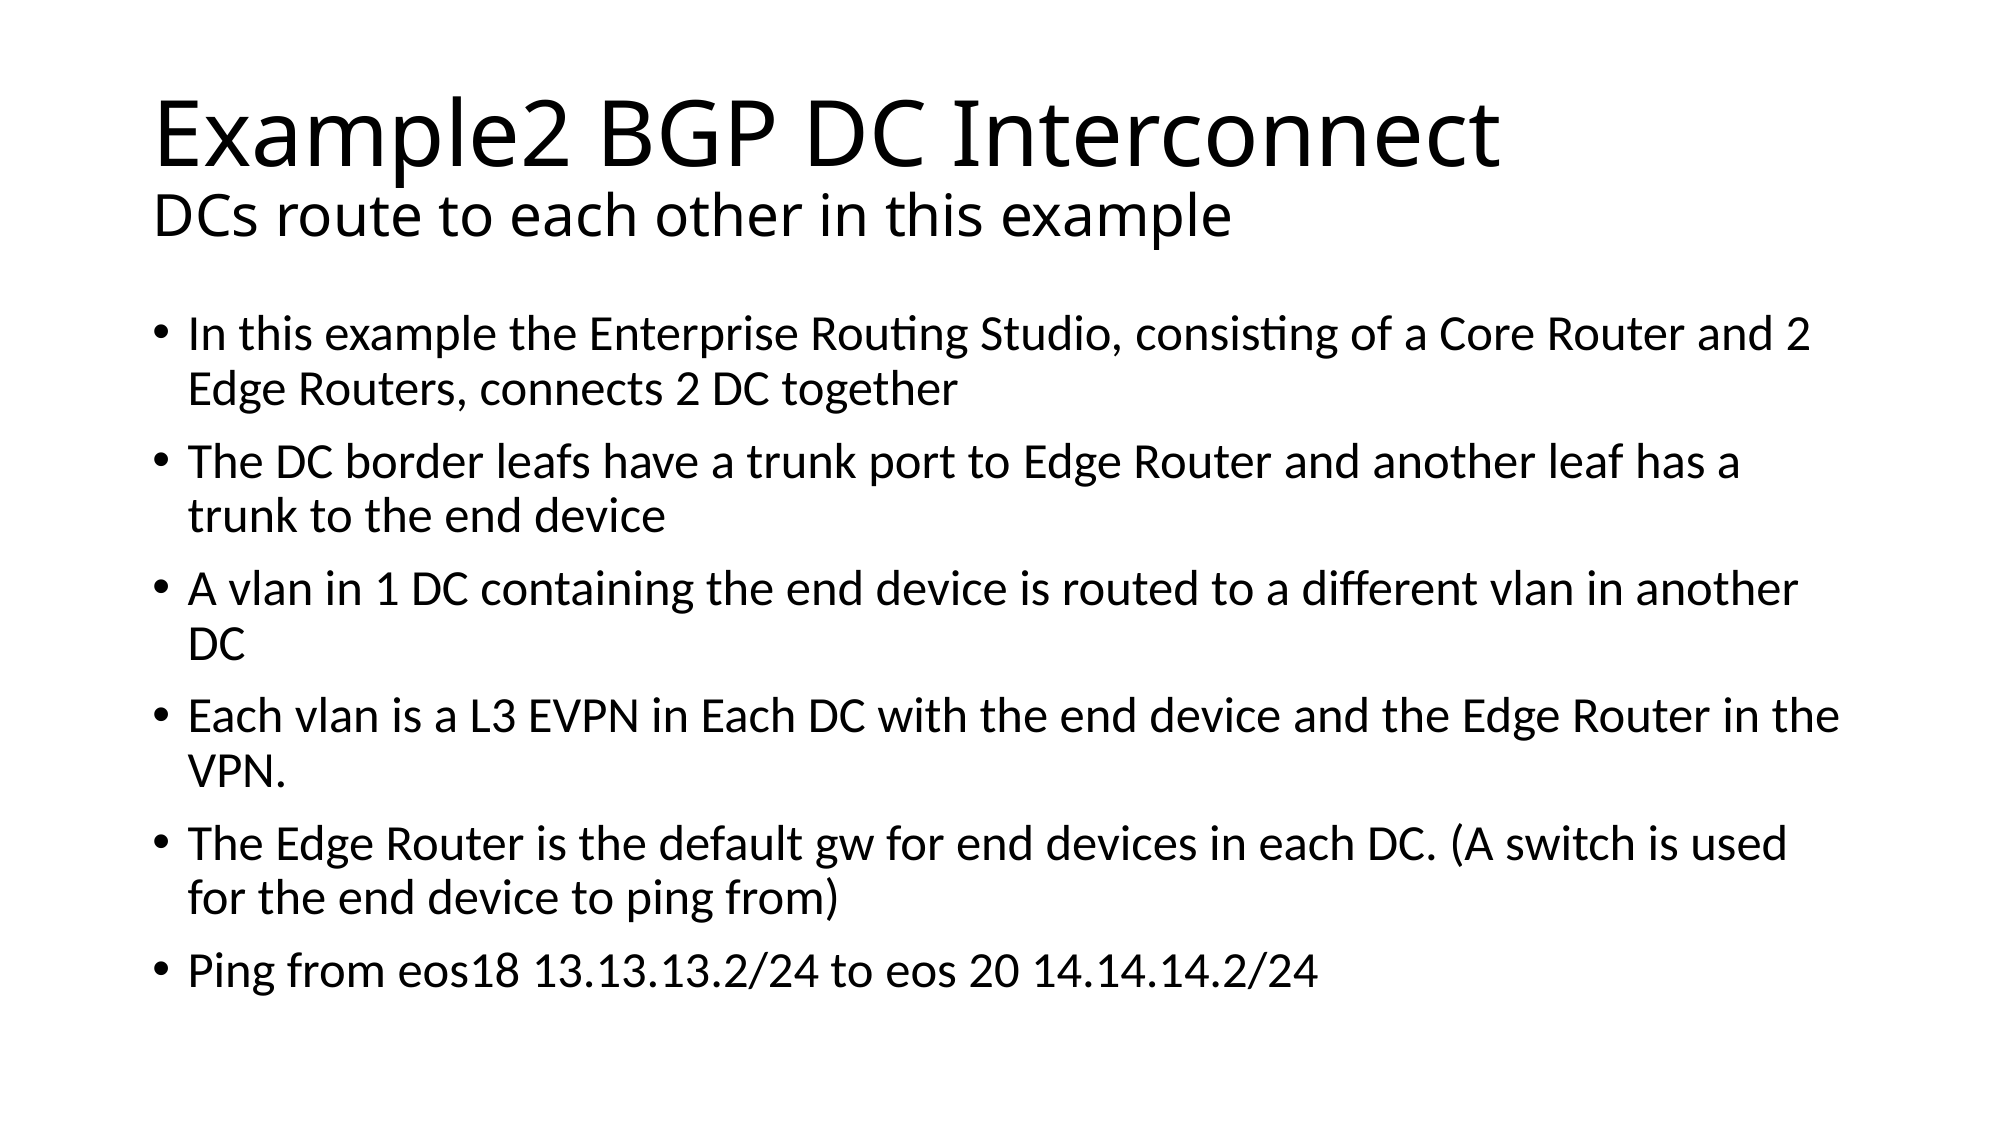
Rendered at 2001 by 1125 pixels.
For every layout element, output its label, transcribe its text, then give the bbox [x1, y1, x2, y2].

list In this example the Enterprise Routing Studio, consisting of a Core Router and 2 Edge Routers, connects 2 DC together The DC border leafs have a trunk port to Edge Router and another leaf has a trunk to the end device A vlan in 1 DC containing the end device is routed to a different vlan in another DC Each vlan is a L3 EVPN in Each DC with the end device and the Edge Router in the VPN. The Edge Router is the default gw for end devices in each DC. (A switch is used for the end device to ping from) Ping from eos18 13.13.13.2/24 to eos 20 14.14.14.2/24 [137, 299, 1863, 1014]
title Example2 BGP DC Interconnect DCs route to each other in this example [137, 59, 1863, 278]
